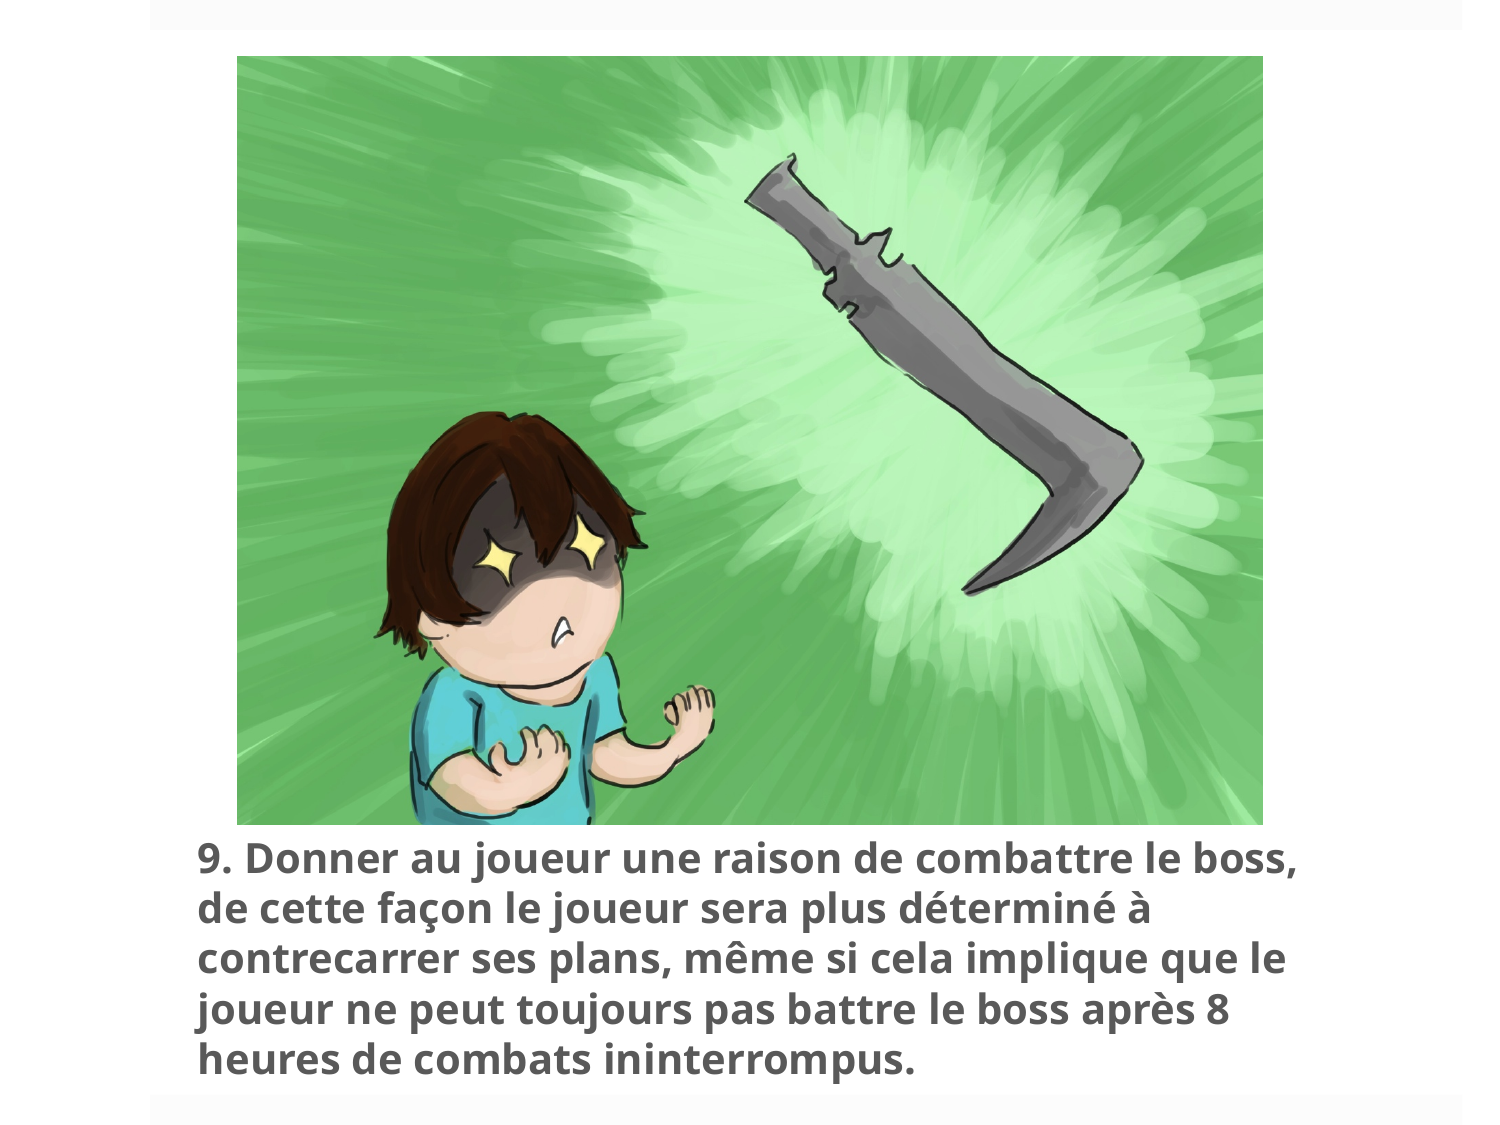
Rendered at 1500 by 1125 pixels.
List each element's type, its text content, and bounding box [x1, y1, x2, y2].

picture [237, 55, 1263, 826]
list 9. Donner au joueur une raison de combattre le boss, de cette façon le joueur sera plus déterminé à contrecarrer ses plans, même si cela implique que le joueur ne peut toujours pas battre le boss après 8 heures de combats ininterrompus. [182, 824, 1376, 1106]
